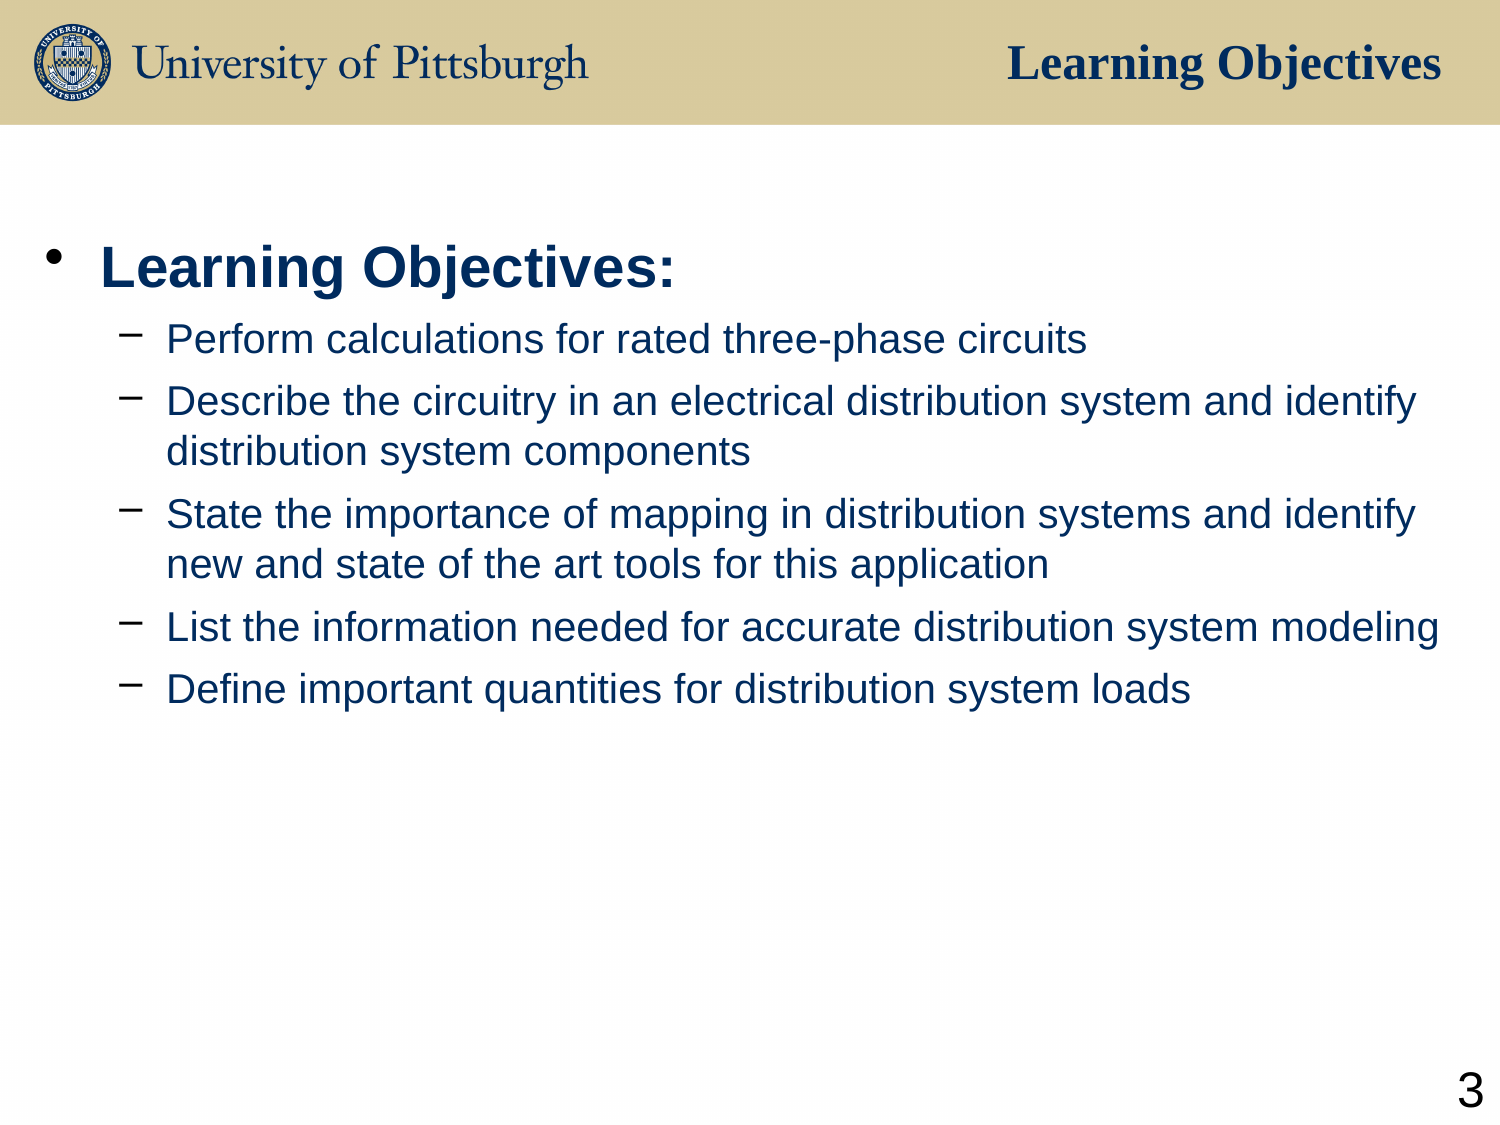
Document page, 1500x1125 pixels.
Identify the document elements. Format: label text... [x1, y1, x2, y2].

text_box Learning Objectives [648, 22, 1457, 97]
list Learning Objectives: Perform calculations for rated three-phase circuits Describe the circuitry in an electrical distribution system and identify distribution system components State the importance of mapping in distribution systems and identify new and state of the art tools for this application List the information needed for accurate distribution system modeling Define important quantities for distribution system loads [29, 221, 1457, 891]
slide_number 3 [1362, 1050, 1500, 1125]
picture [0, 0, 1500, 1125]
